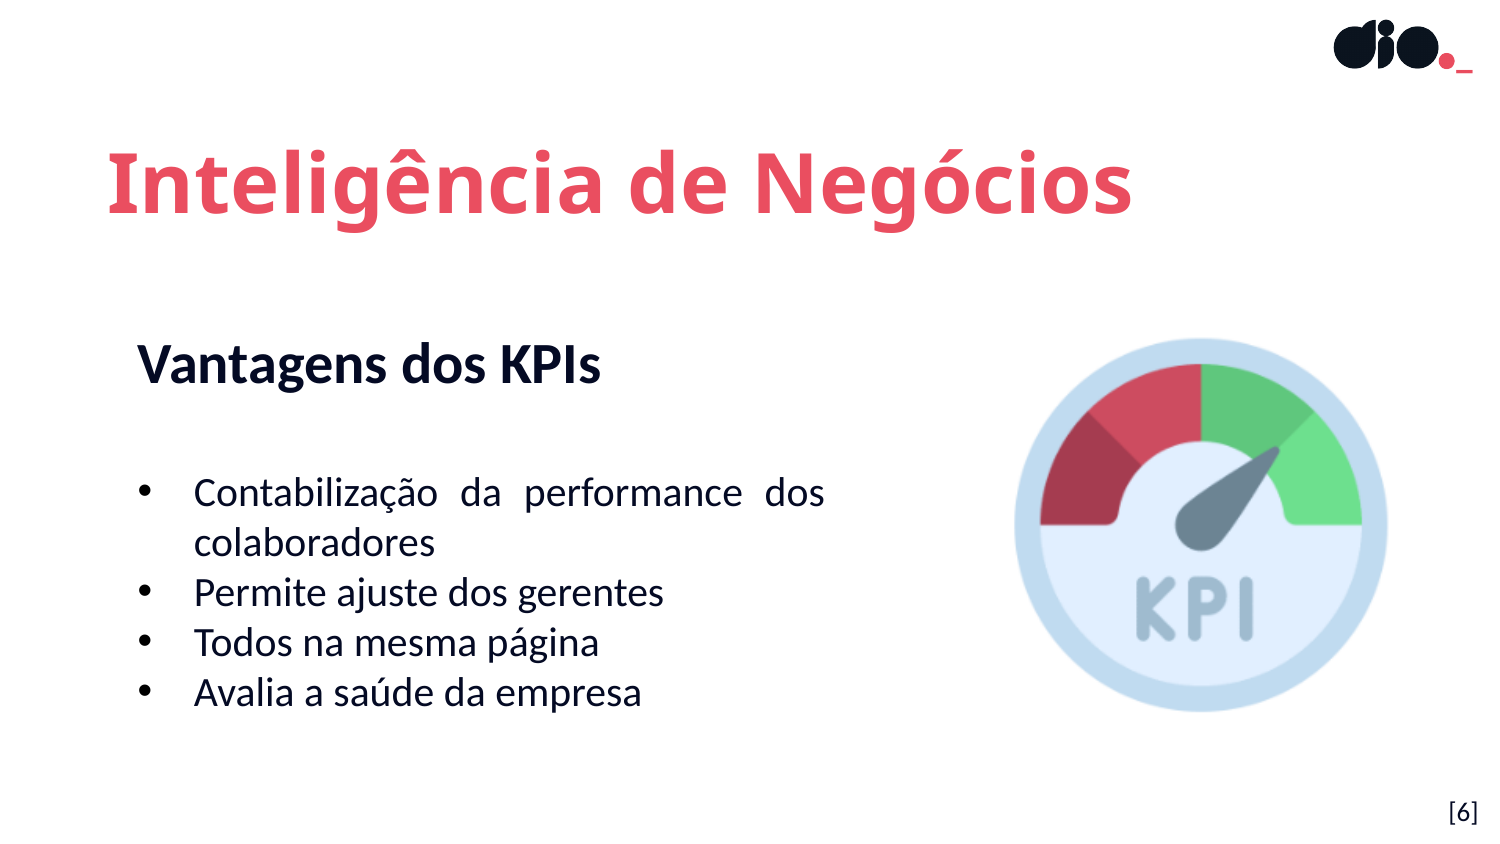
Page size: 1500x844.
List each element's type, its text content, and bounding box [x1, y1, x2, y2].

picture [1001, 333, 1406, 728]
slide_number [6] [1403, 779, 1494, 844]
picture [1333, 19, 1473, 74]
text_box Inteligência de Negócios [92, 104, 1408, 243]
text_box Vantagens dos KPIs Contabilização da performance dos colaboradores Permite ajuste dos gerentes Todos na mesma página Avalia a saúde da empresa [110, 286, 841, 755]
